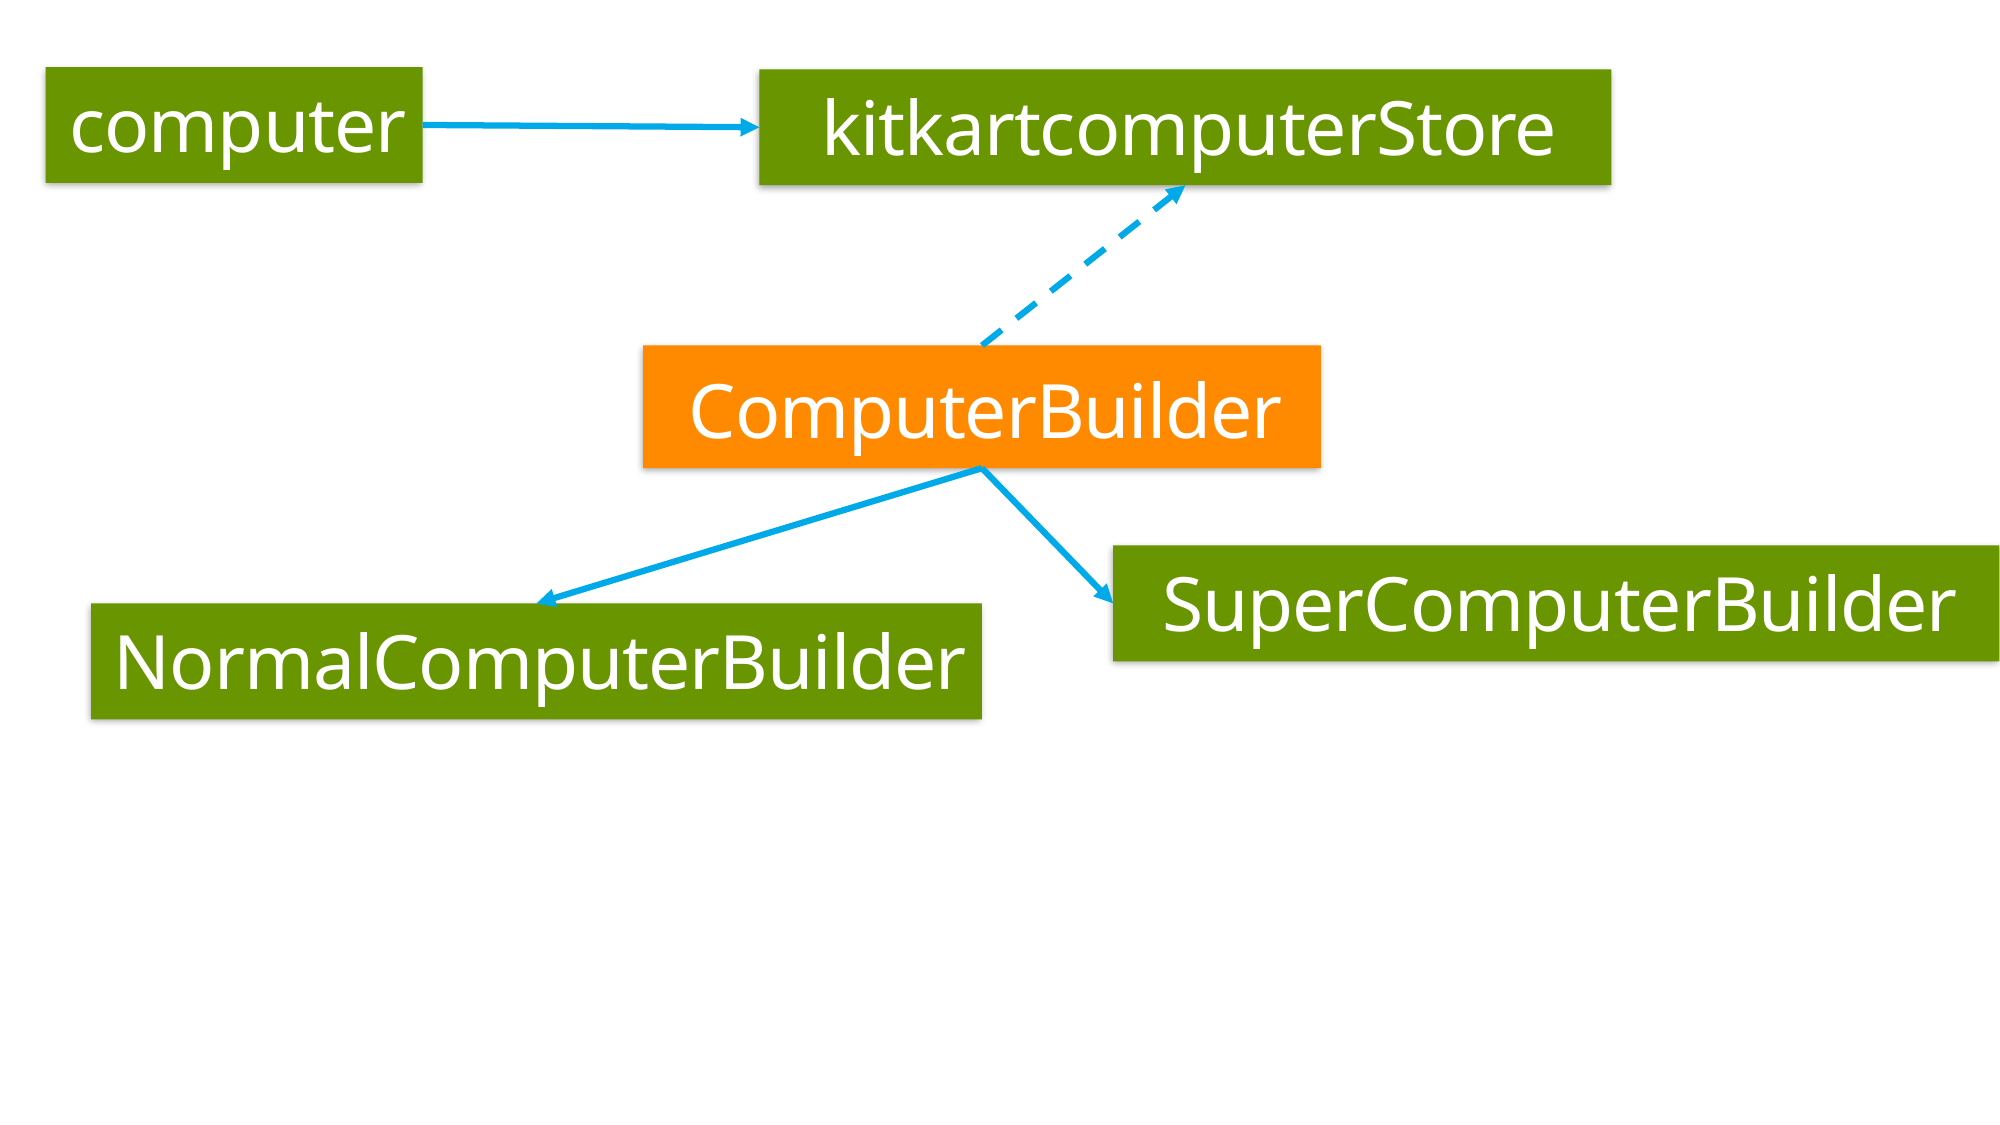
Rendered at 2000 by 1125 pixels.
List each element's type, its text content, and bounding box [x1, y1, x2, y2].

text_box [981, 184, 1186, 346]
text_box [983, 467, 1114, 604]
text_box SuperComputerBuilder [1112, 545, 2000, 662]
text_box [536, 467, 983, 604]
text_box ComputerBuilder [642, 345, 1322, 469]
text_box NormalComputerBuilder [90, 603, 983, 720]
text_box computer [45, 66, 423, 184]
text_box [422, 124, 760, 128]
text_box kitkartcomputerStore [759, 69, 1612, 186]
